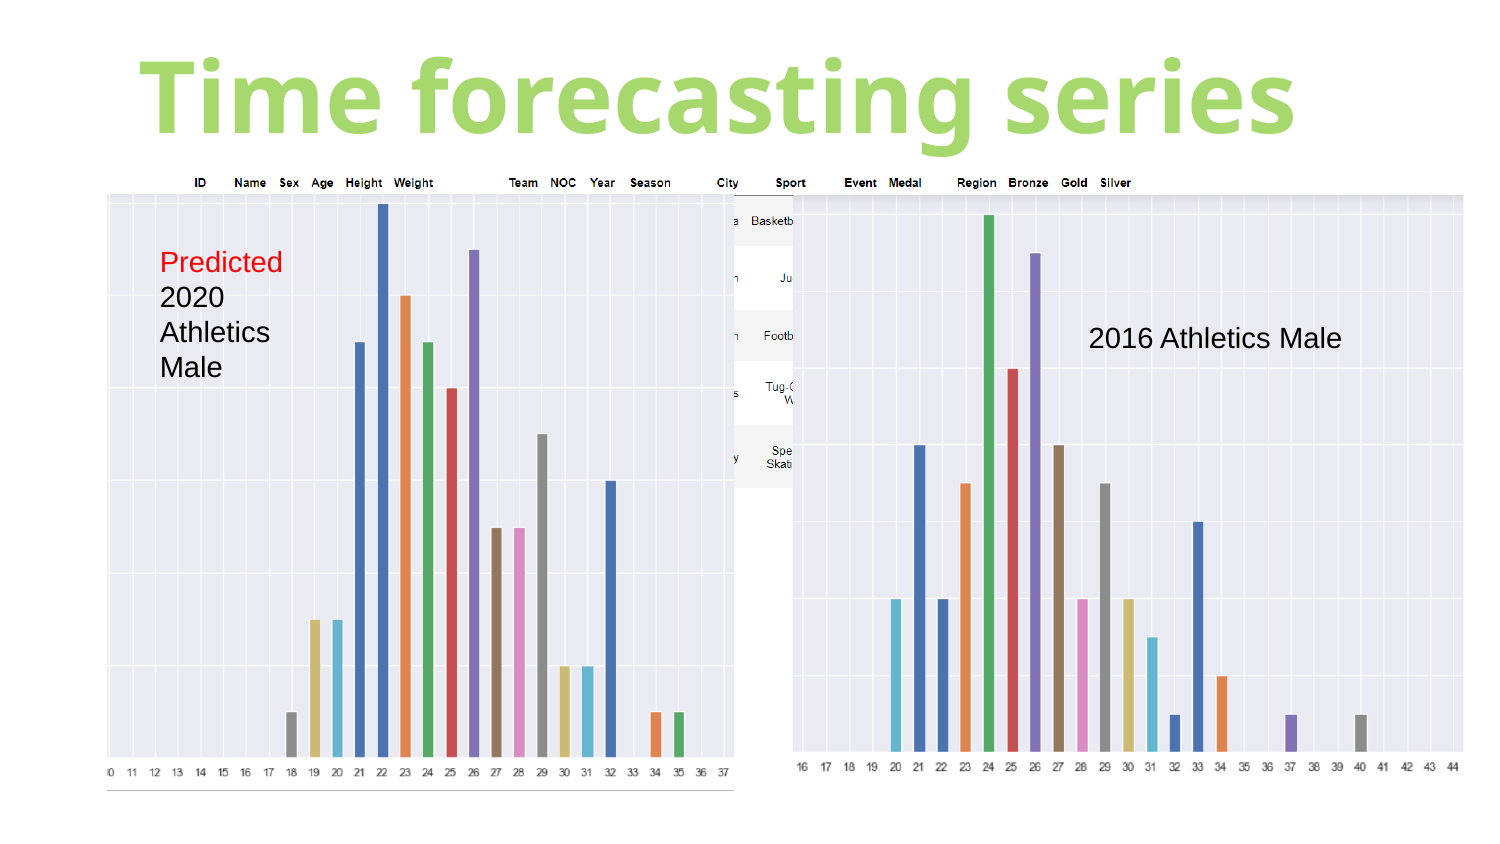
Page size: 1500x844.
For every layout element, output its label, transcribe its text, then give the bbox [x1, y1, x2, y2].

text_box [792, 194, 1464, 778]
title Time forecasting series [138, 13, 1399, 154]
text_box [106, 194, 735, 795]
picture [166, 171, 1141, 488]
